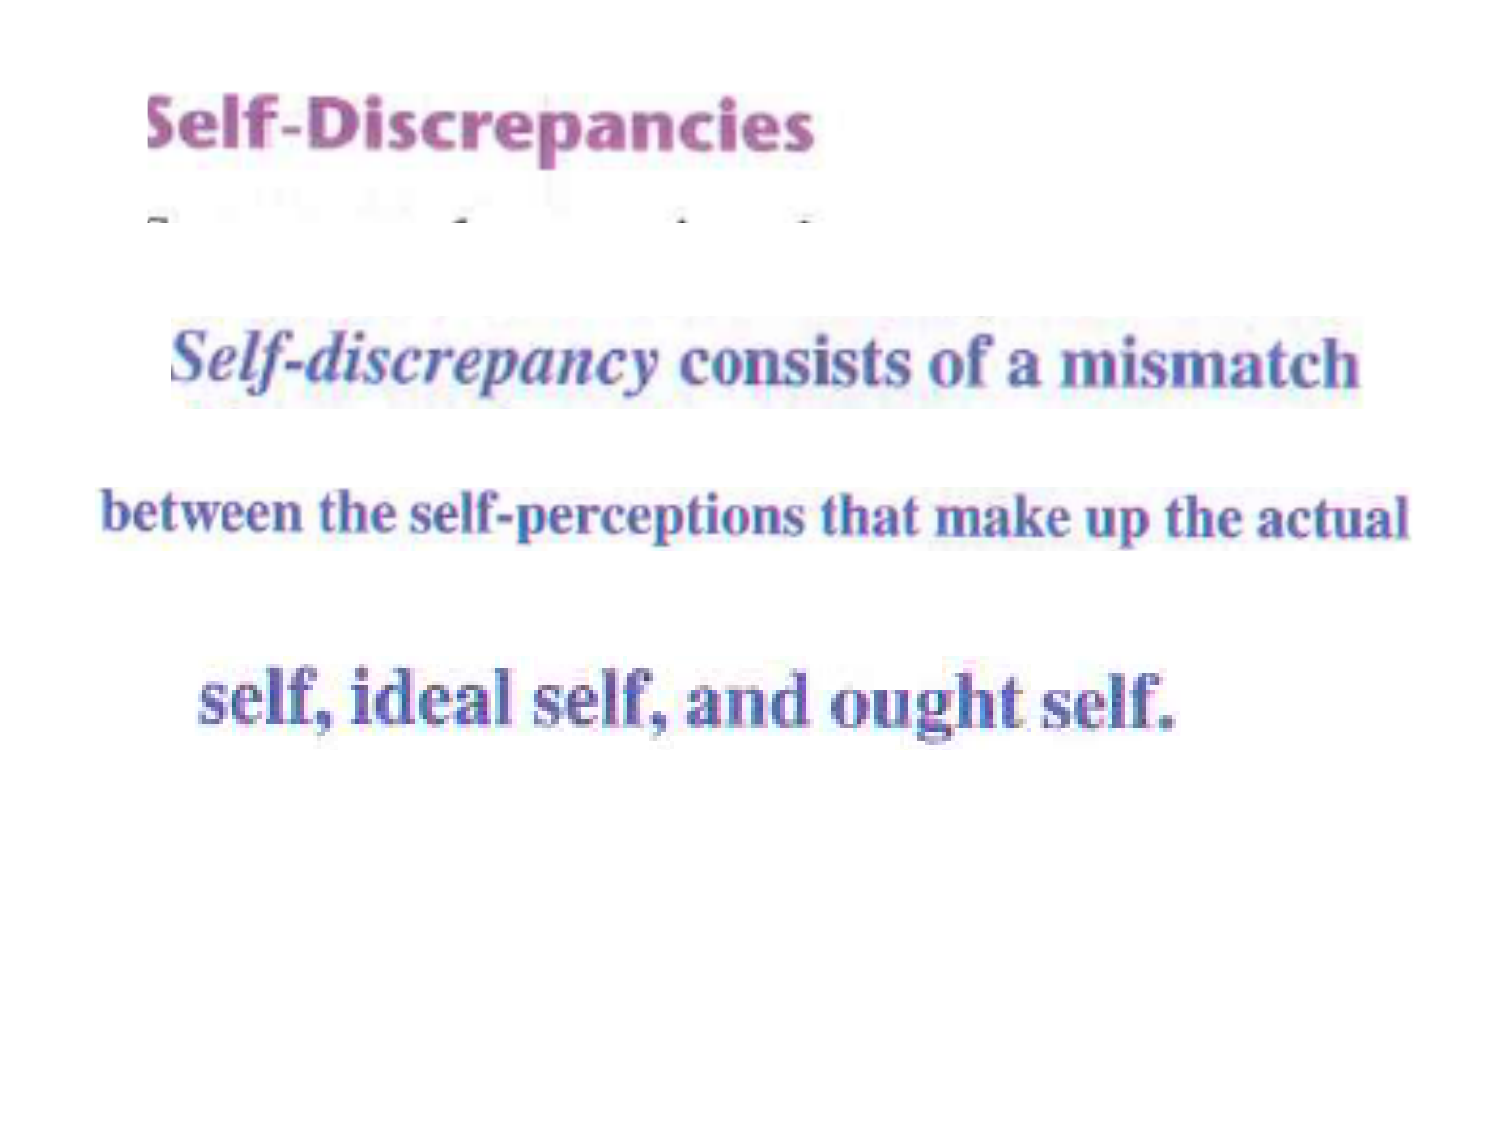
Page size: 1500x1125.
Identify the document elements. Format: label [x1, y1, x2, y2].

picture [94, 487, 1425, 551]
picture [170, 315, 1373, 410]
picture [194, 656, 1181, 750]
picture [147, 76, 845, 223]
